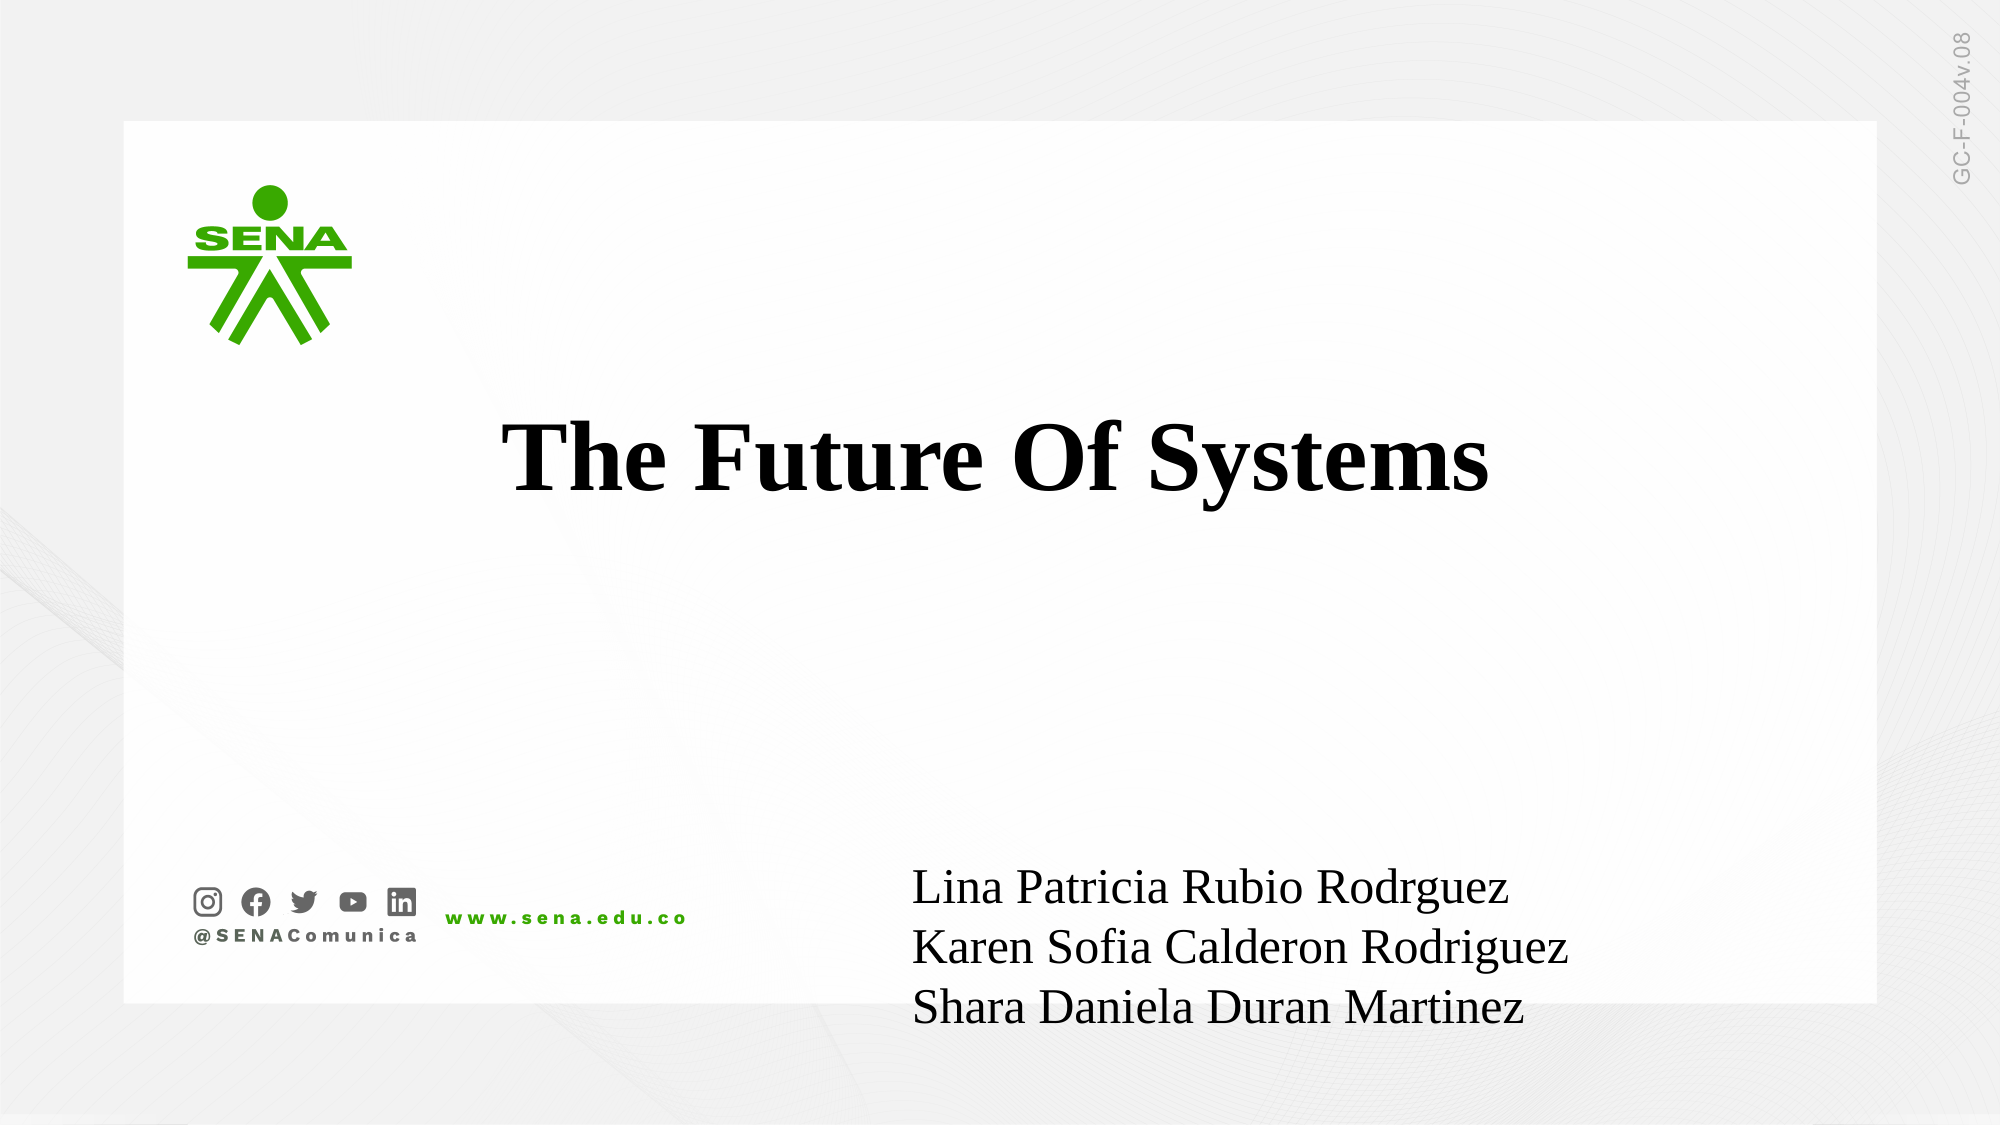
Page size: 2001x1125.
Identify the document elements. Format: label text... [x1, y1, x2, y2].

picture [0, 0, 2000, 1125]
text_box Lina Patricia Rubio Rodrguez Karen Sofia Calderon Rodriguez Shara Daniela Duran Martinez [896, 845, 1762, 1041]
text_box The Future Of Systems [486, 383, 1594, 519]
